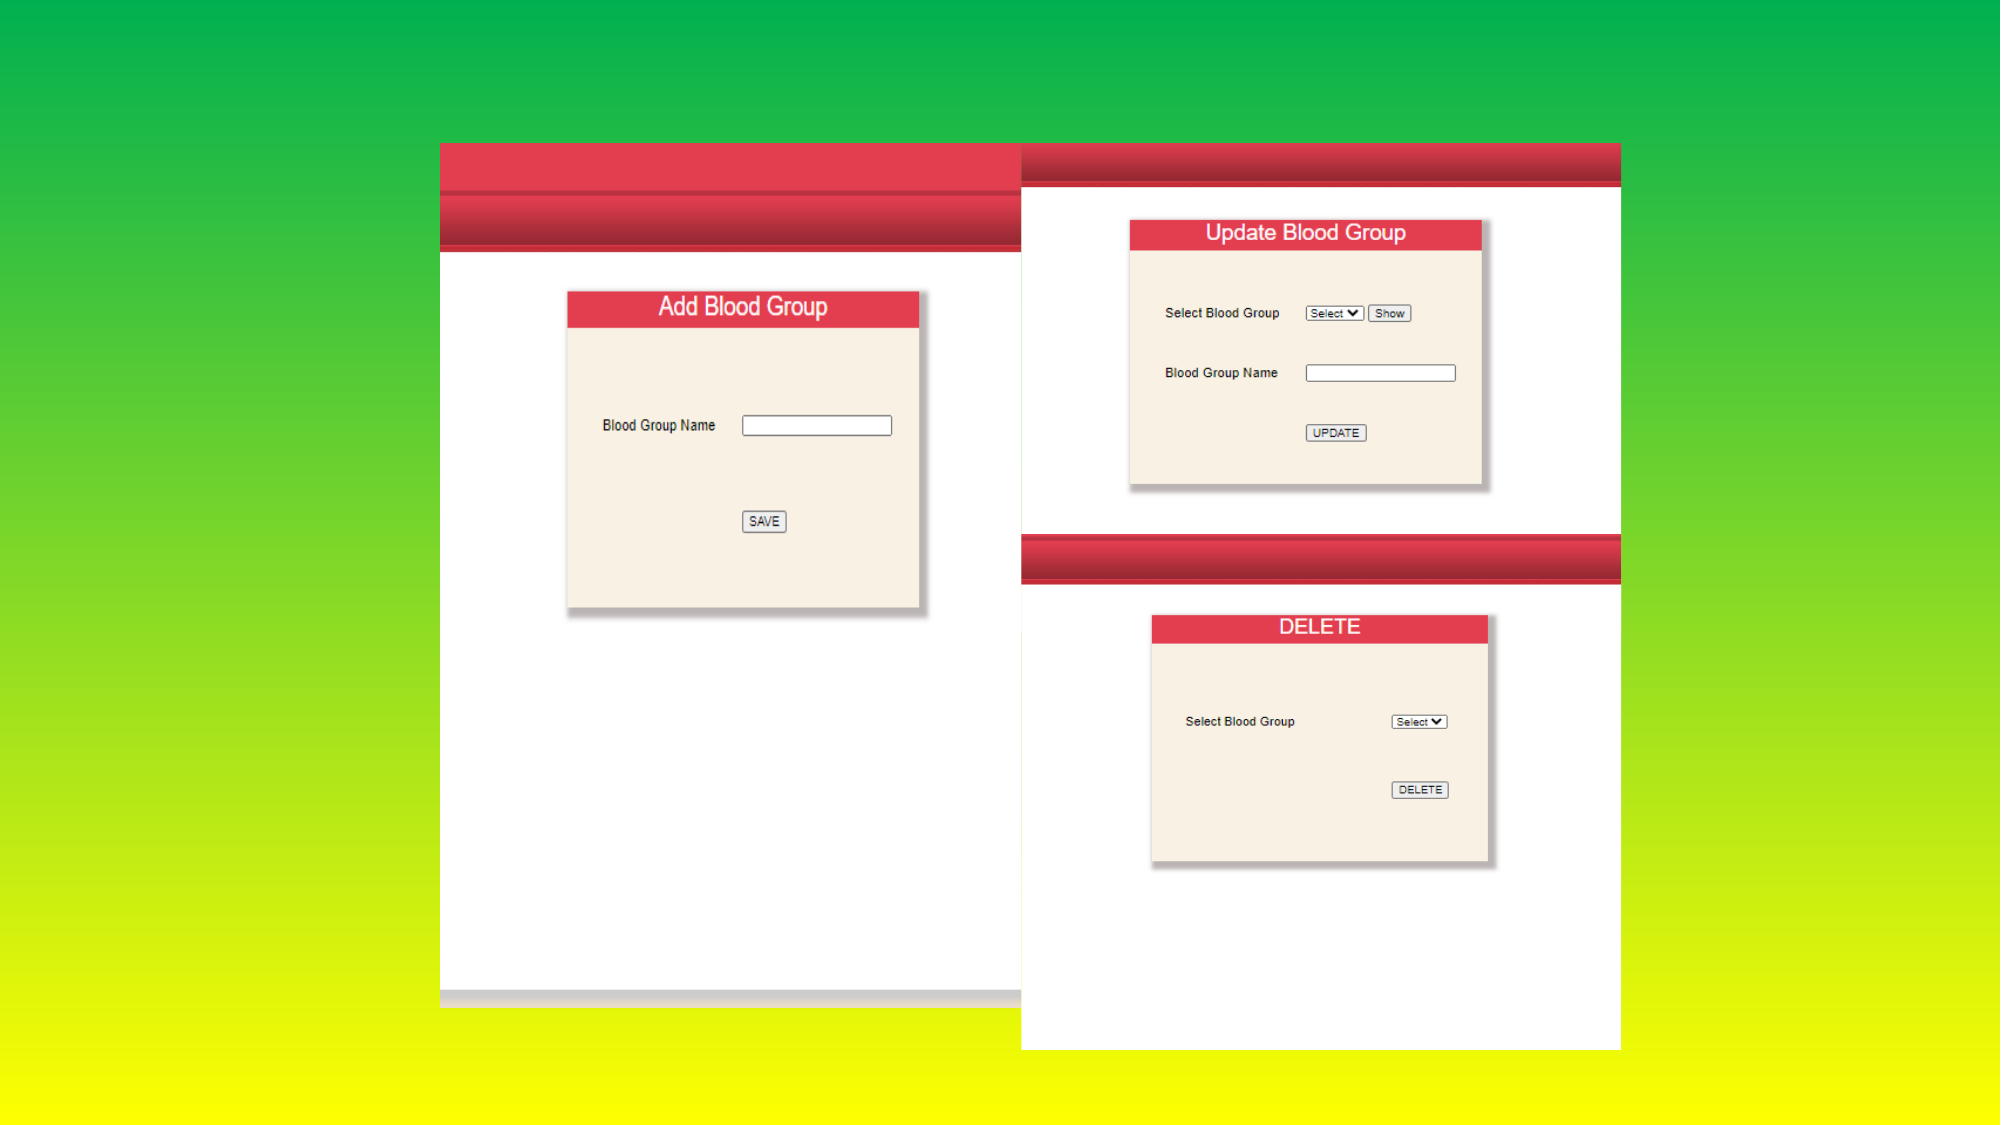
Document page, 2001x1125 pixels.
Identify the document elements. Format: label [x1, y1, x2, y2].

picture [439, 142, 1622, 1051]
